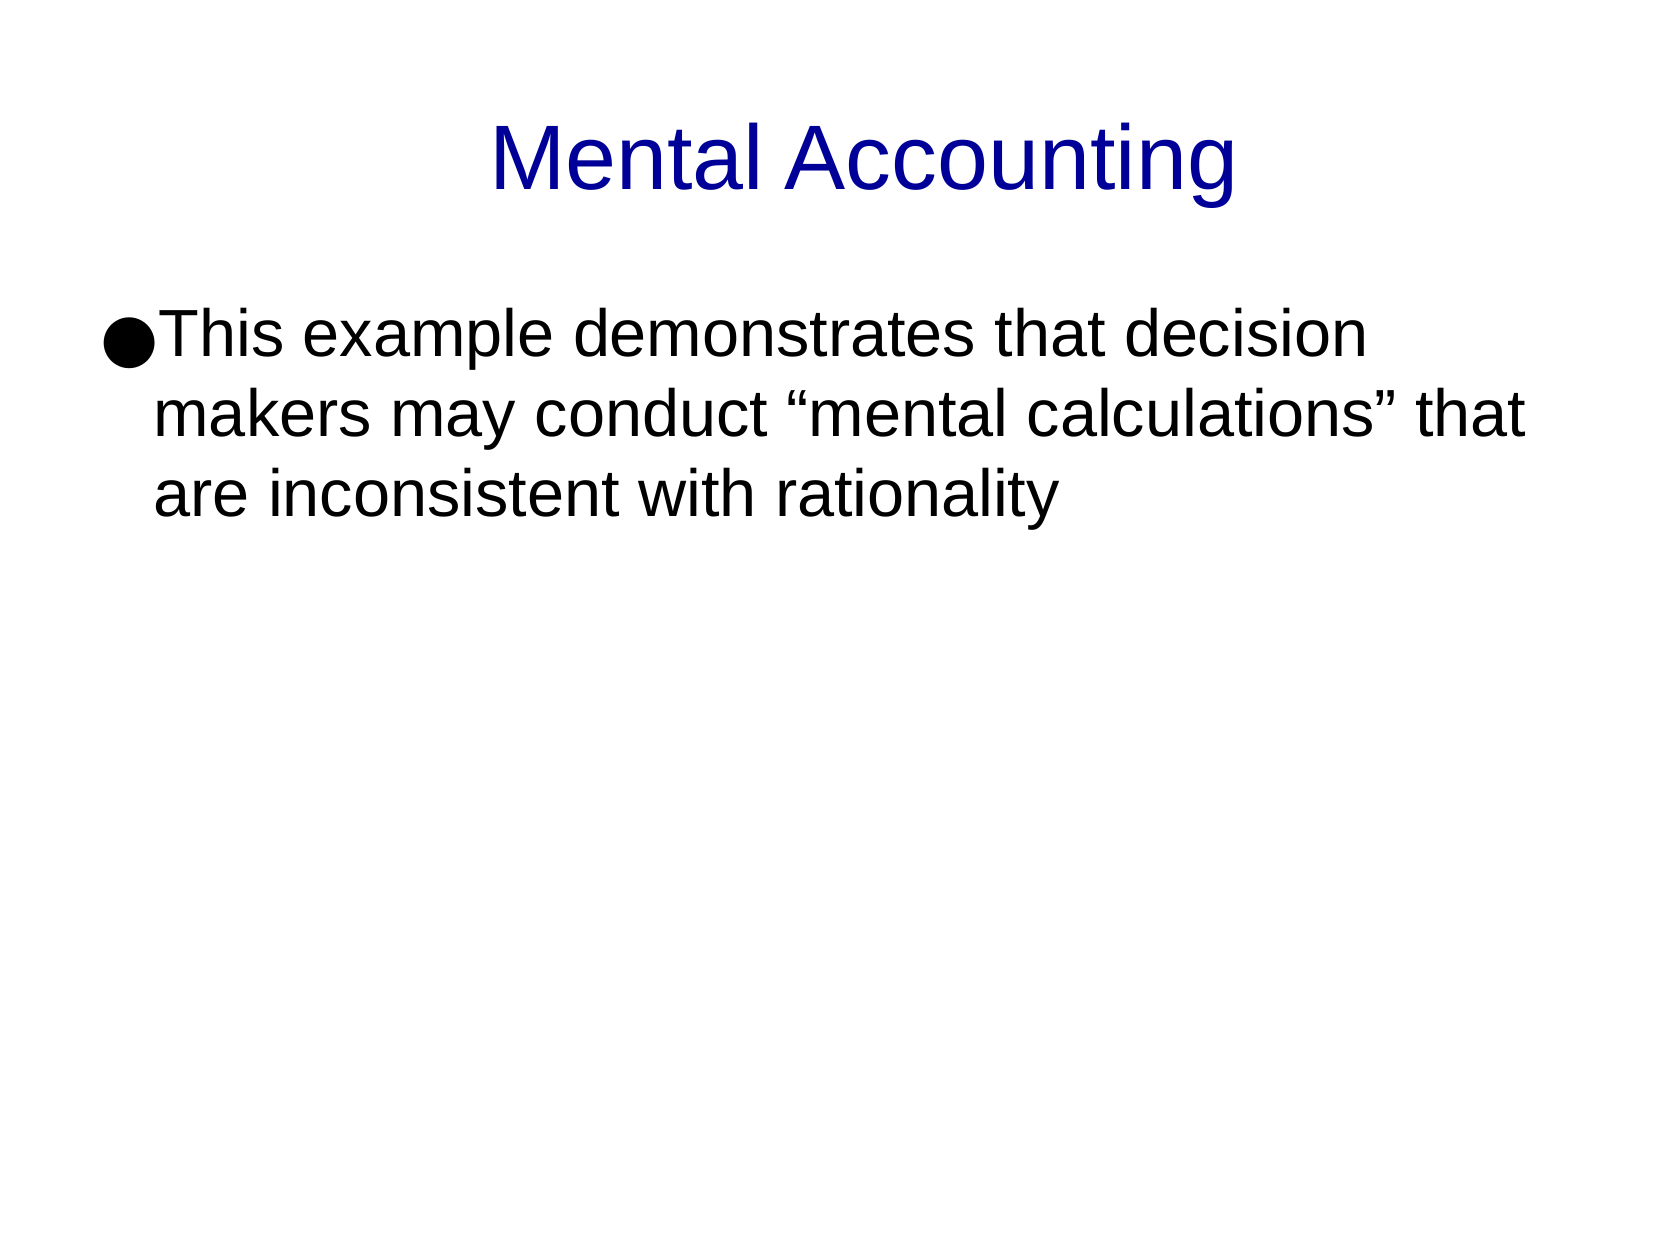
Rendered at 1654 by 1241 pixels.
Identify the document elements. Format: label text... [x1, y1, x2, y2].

text_box Mental Accounting [82, 49, 1571, 257]
text_box This example demonstrates that decision makers may conduct “mental calculations” that are inconsistent with rationality [82, 290, 1571, 1010]
